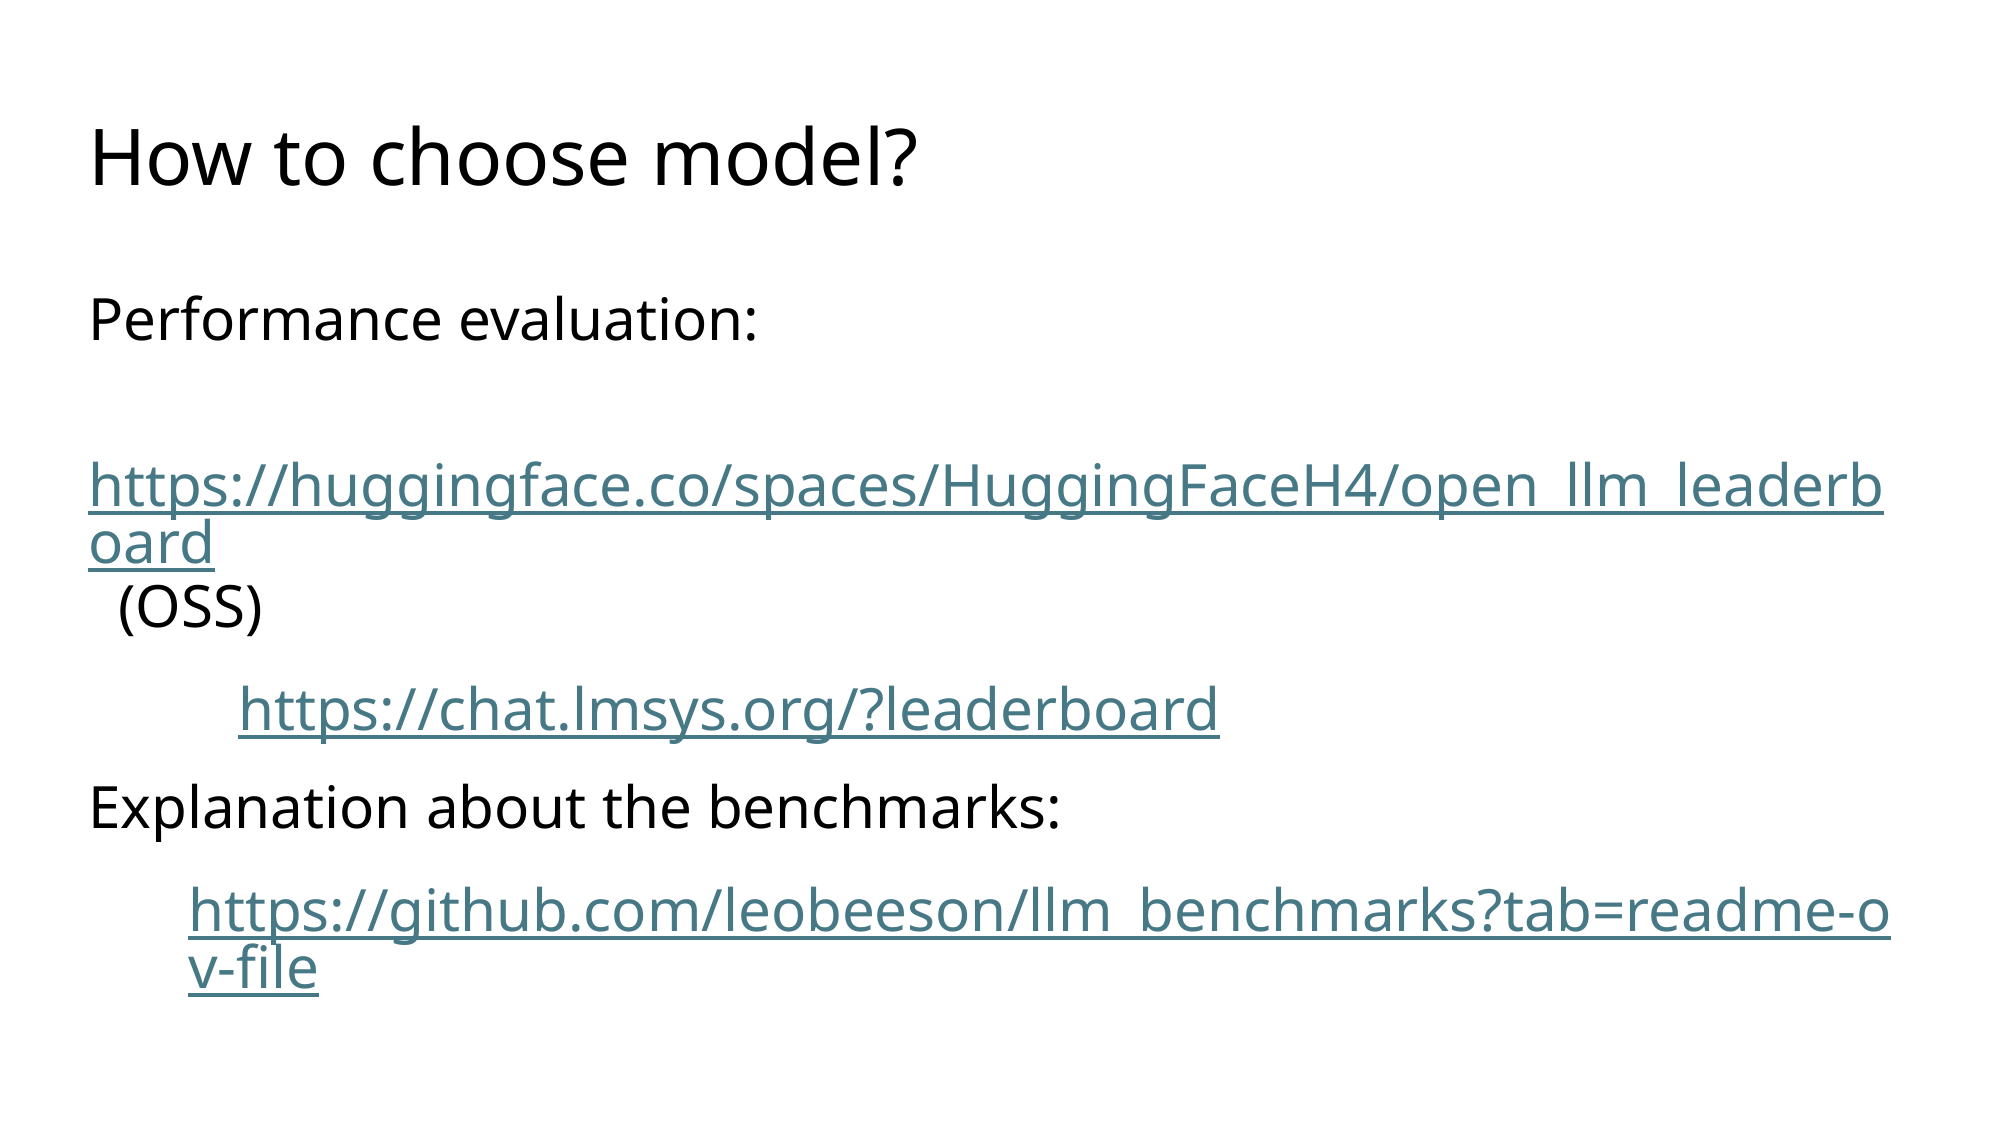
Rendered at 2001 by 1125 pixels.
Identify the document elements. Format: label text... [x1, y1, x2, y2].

title How to choose model? [68, 97, 1932, 223]
list Performance evaluation: https://huggingface.co/spaces/HuggingFaceH4/open_llm_leaderboard (OSS) https://chat.lmsys.org/?leaderboard Explanation about the benchmarks: https://github.com/leobeeson/llm_benchmarks?tab=readme-ov-file [68, 269, 1932, 1000]
